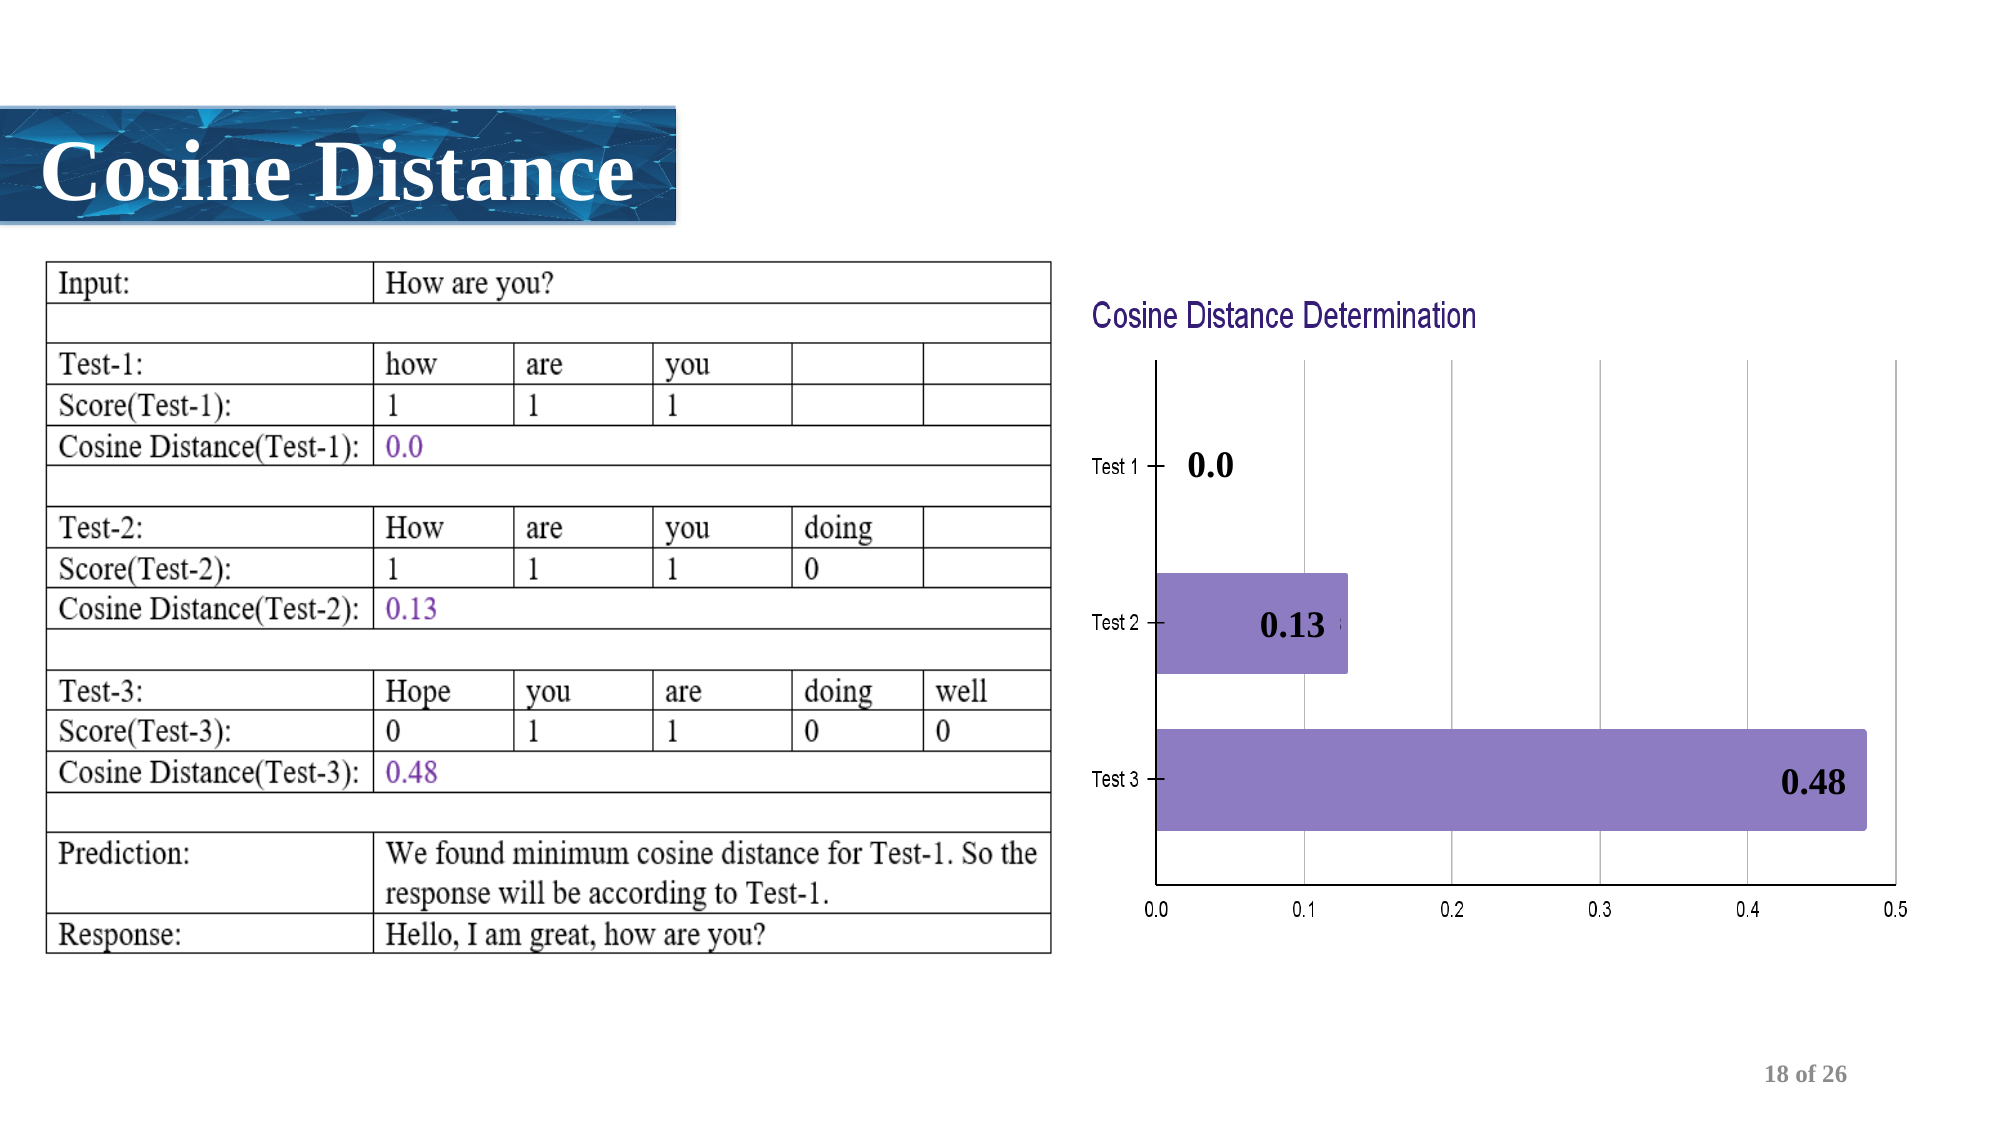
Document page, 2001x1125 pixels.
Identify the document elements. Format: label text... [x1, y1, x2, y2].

text_box Cosine Distance [0, 221, 676, 226]
picture [42, 257, 1053, 957]
slide_number 18 of 26 [1412, 1042, 1863, 1103]
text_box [1065, 257, 1921, 957]
picture [0, 109, 676, 221]
text_box Cosine Distance [0, 105, 676, 109]
